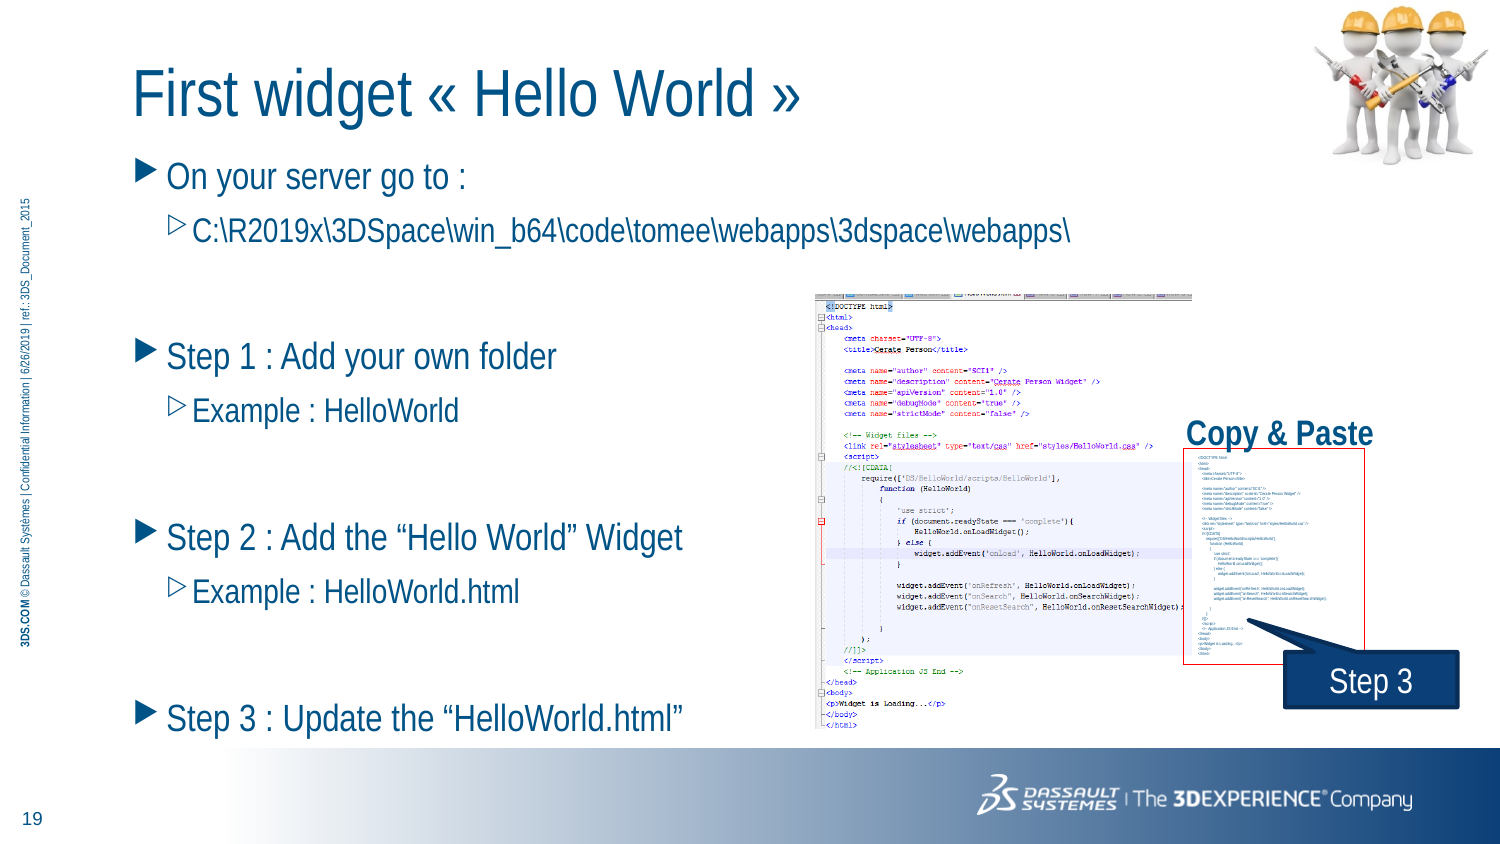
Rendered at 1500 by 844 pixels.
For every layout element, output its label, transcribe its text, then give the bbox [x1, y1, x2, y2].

text_box Step 3 [1246, 617, 1460, 710]
title First widget « Hello World » [118, 59, 1302, 121]
picture [815, 293, 1192, 729]
list On your server go to : C:\R2019x\3DSpace\win_b64\code\tomee\webapps\3dspace\webapps\ Step 1 : Add your own folder Example : HelloWorld Step 2 : Add the “Hello World” Widget Example : HelloWorld.html Step 3 : Update the “HelloWorld.html” [118, 144, 1418, 749]
picture [1307, 1, 1498, 173]
picture [977, 774, 1412, 815]
text_box <!DOCTYPE html> <html> <head> <meta charset="UTF-8"> <title>Cerate Person</title> <meta name="author" content="SCI1" /> <meta name="description" content="Cerate Person Widget" /> <meta name="apiVersion" content="1.0" /> <meta name="debugMode" content="true" /> <meta name="strictMode" content="false" /> <!-- Widget files --> <link rel="stylesheet" type="text/css" href="styles/HelloWorld.css" /> <script> //<![CDATA[ require(['DS/HelloWorld/scripts/HelloWorld'], function (HelloWorld) { 'use strict'; if (document.readyState === 'complete'){ HelloWorld.onLoadWidget(); } else { widget.addEvent('onLoad', HelloWorld.onLoadWidget); } widget.addEvent('onRefresh', HelloWorld.onLoadWidget); widget.addEvent("onSearch", HelloWorld.onSearchWidget); widget.addEvent("onResetSearch", HelloWorld.onResetSearchWidget); } ); //]]> </script> <!-- Application JS End --> </head> <body> <p>Widget is Loading...</p> </body> </html> [1197, 460, 1365, 665]
text_box Copy & Paste [1197, 402, 1403, 460]
